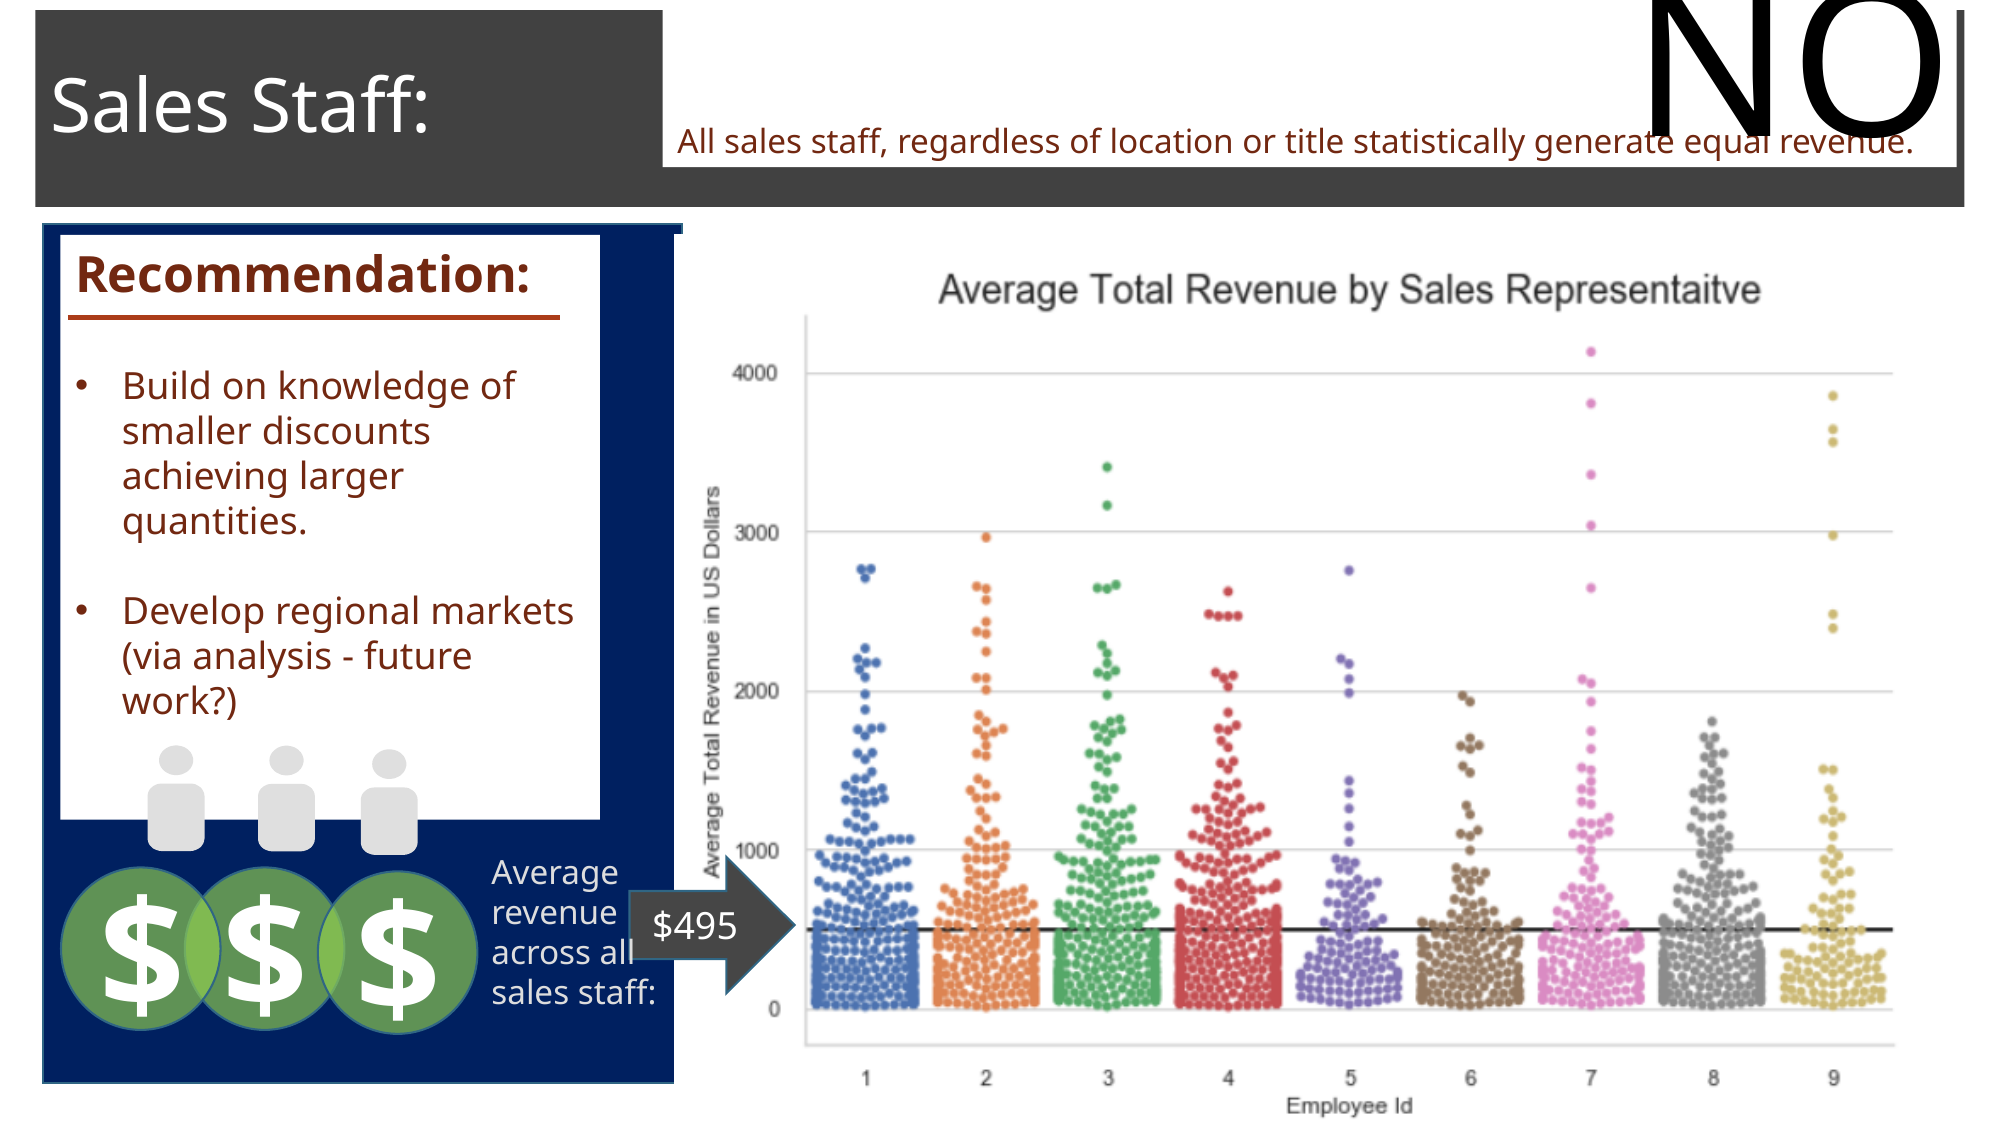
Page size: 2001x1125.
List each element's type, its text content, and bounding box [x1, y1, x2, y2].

text_box NO [1617, 0, 1969, 186]
text_box $ [316, 870, 479, 1035]
text_box [42, 223, 683, 1084]
picture [674, 234, 2000, 1125]
text_box $ [203, 866, 332, 1031]
text_box $ [59, 866, 222, 1031]
text_box Recommendation: Build on knowledge of smaller discounts achieving larger quantities. Develop regional markets (via analysis - future work?) [60, 234, 600, 820]
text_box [147, 745, 418, 855]
text_box Average revenue across all sales staff: [476, 844, 674, 1019]
title Sales Staff: [35, 10, 1965, 207]
text_box All sales staff, regardless of location or title statistically generate equal revenue. [662, 0, 1617, 168]
